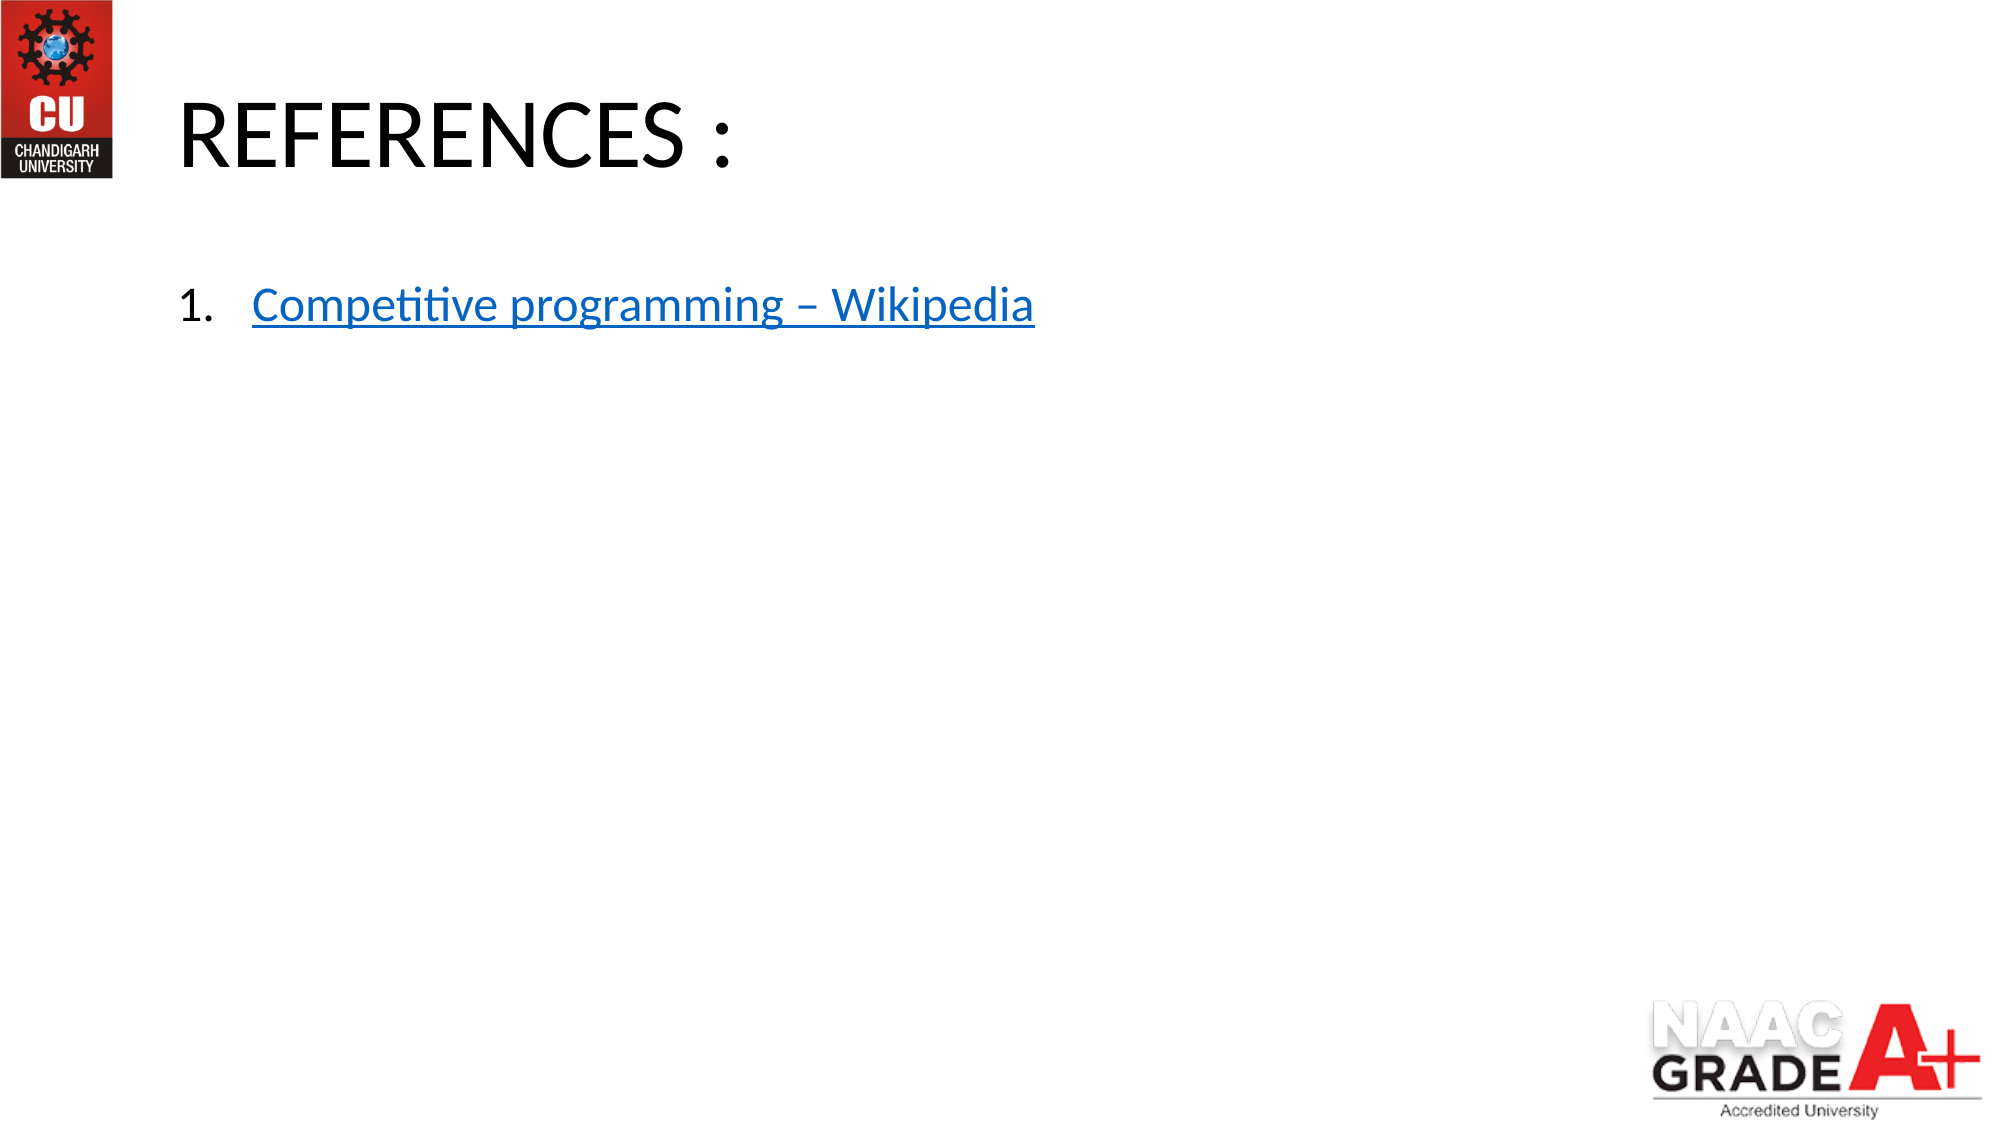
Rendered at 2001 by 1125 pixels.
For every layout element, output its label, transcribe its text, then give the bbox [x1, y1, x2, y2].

title REFERENCES : [174, 31, 973, 222]
picture [1638, 995, 1998, 1125]
picture [0, 0, 113, 179]
text_box Competitive programming – Wikipedia [174, 249, 2000, 436]
